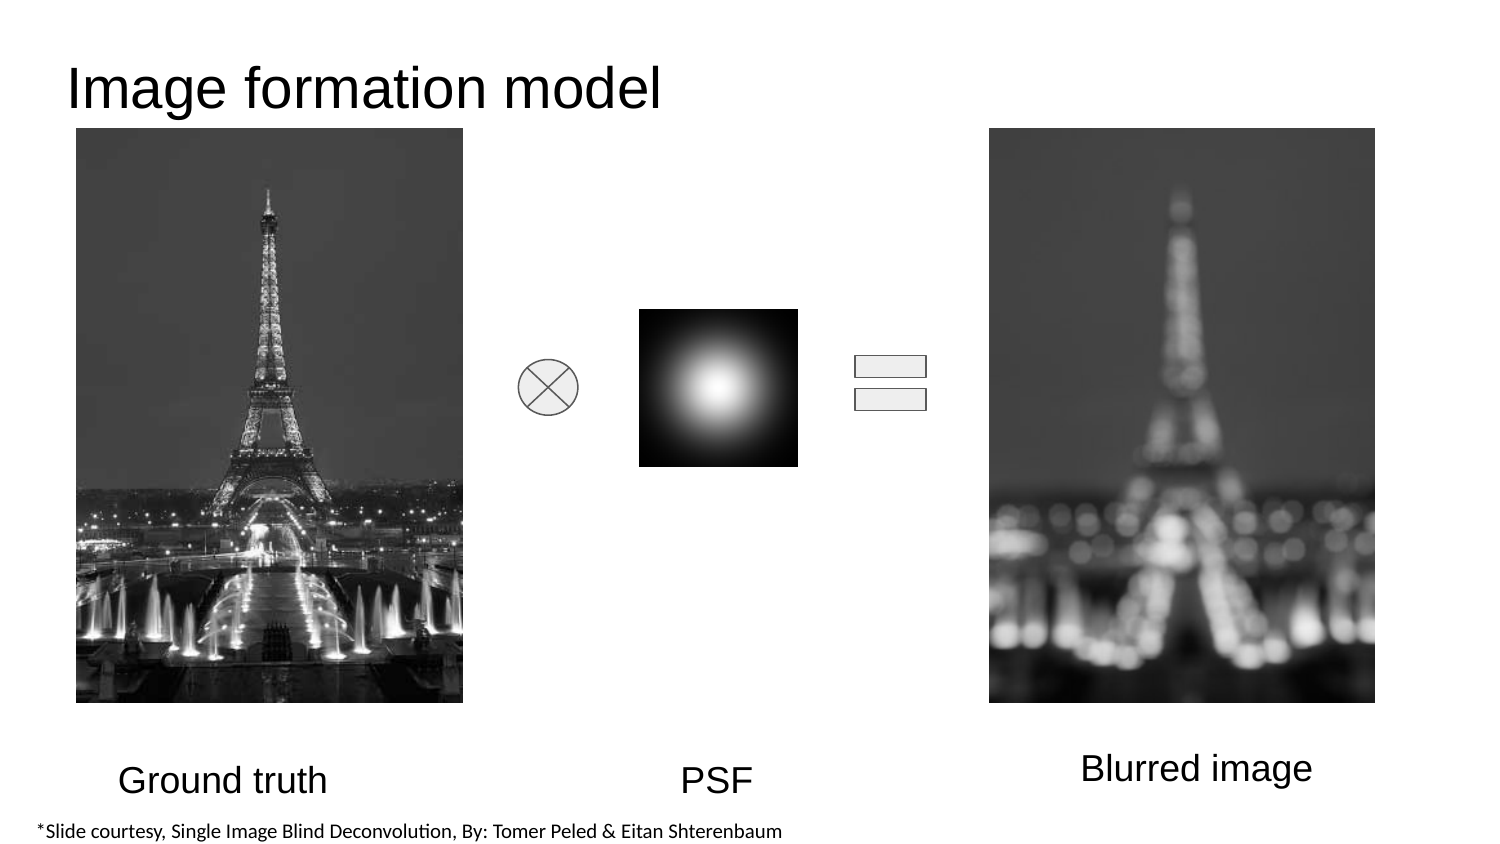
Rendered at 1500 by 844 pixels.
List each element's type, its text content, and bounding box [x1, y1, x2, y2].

title Ground truth [102, 741, 371, 793]
picture [639, 308, 798, 468]
text_box [855, 388, 927, 411]
title Blurred image [1065, 728, 1334, 803]
text_box *Slide courtesy, Single Image Blind Deconvolution, By: Tomer Peled & Eitan Shterenbaum [20, 793, 811, 844]
picture [76, 128, 463, 703]
picture [988, 128, 1376, 703]
text_box [518, 359, 578, 416]
text_box [855, 355, 927, 378]
title PSF [665, 741, 934, 815]
title Image formation model [51, 34, 1449, 129]
